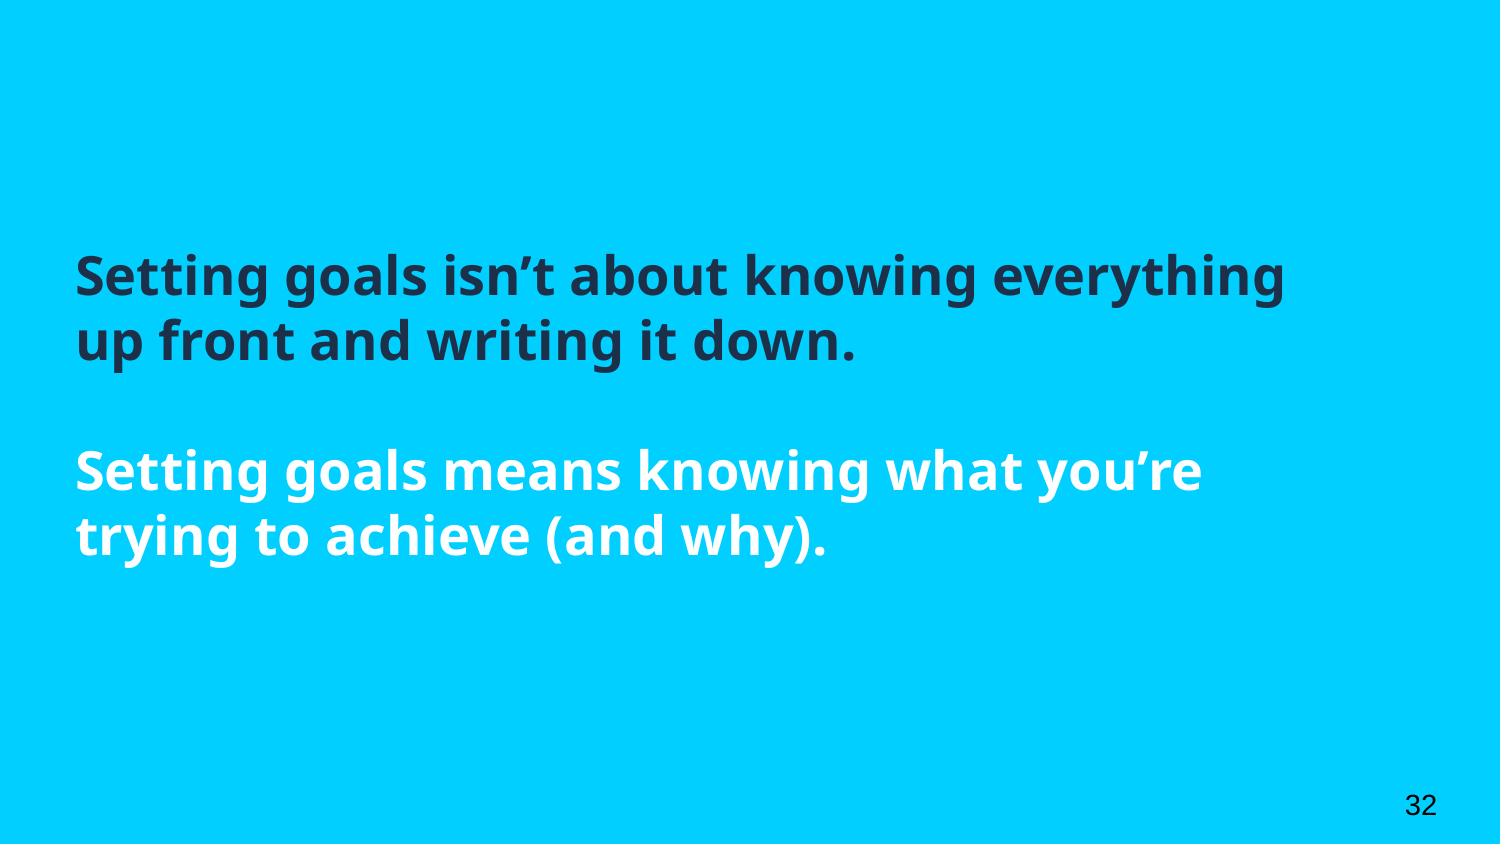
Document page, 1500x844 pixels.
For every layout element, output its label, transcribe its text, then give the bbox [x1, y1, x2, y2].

slide_number ‹#› [1389, 781, 1480, 825]
title Setting goals isn’t about knowing everything up front and writing it down. Setting goals means knowing what you’re trying to achieve (and why). [75, 215, 1301, 594]
